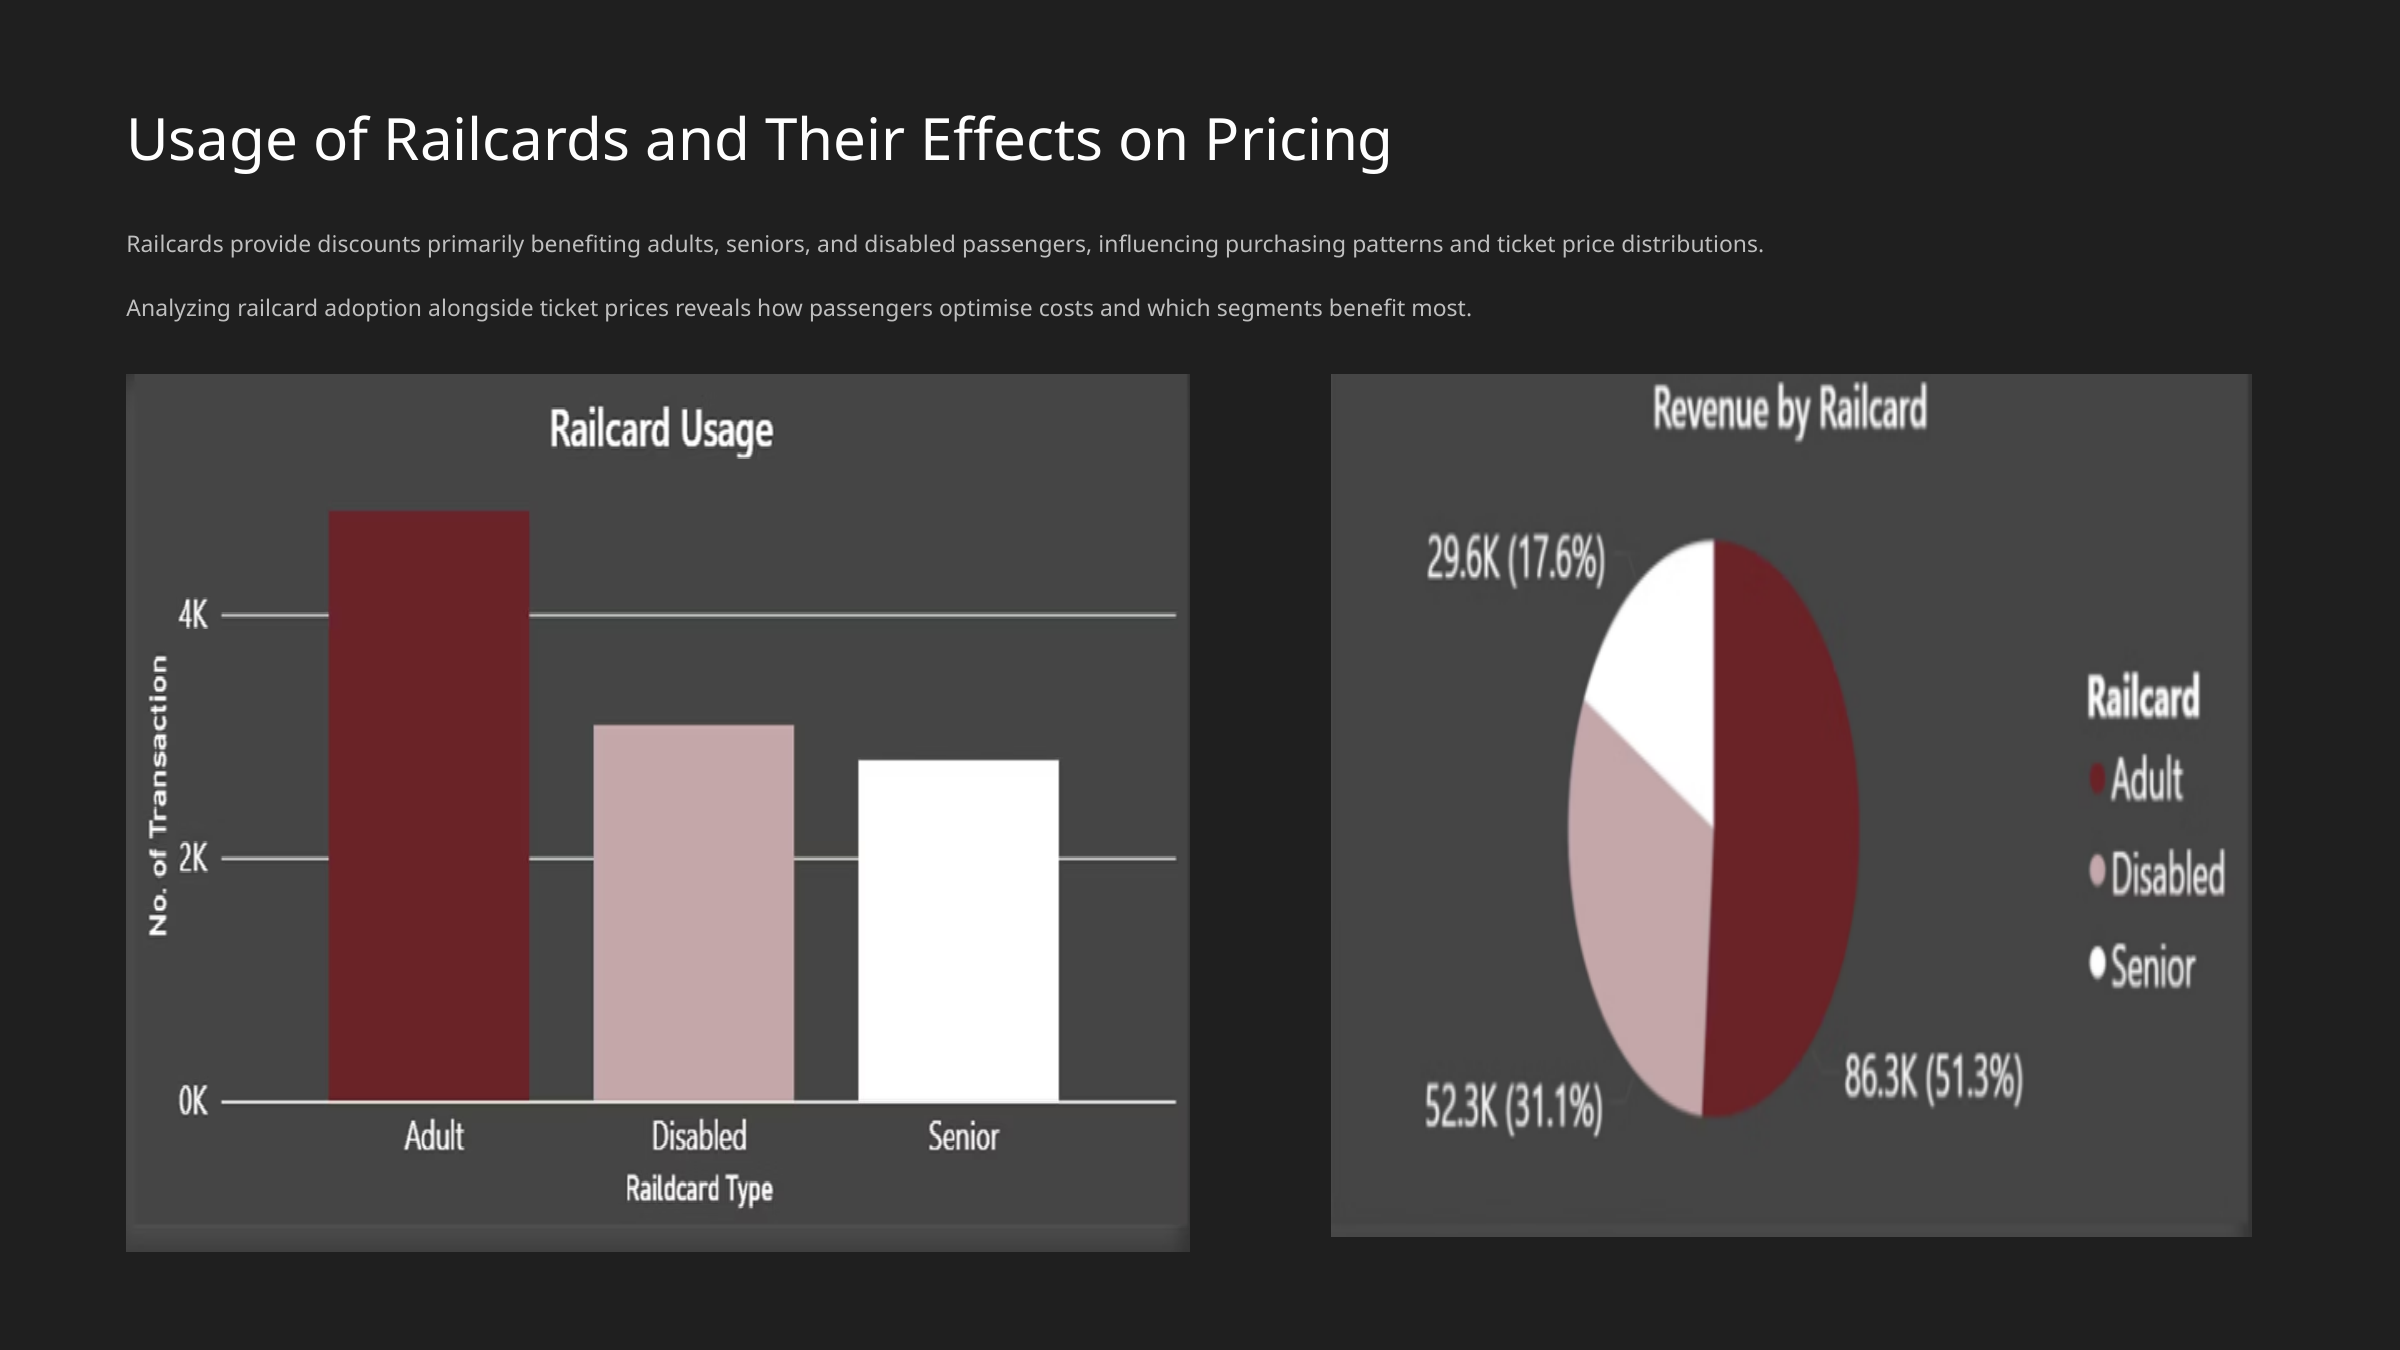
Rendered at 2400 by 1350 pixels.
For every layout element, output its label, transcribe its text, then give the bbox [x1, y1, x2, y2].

picture [126, 374, 1190, 1252]
text_box Railcards provide discounts primarily benefiting adults, seniors, and disabled passengers, influencing purchasing patterns and ticket price distributions. [126, 219, 2274, 258]
text_box Analyzing railcard adoption alongside ticket prices reveals how passengers optimise costs and which segments benefit most. [126, 283, 2274, 322]
text_box Usage of Railcards and Their Effects on Pricing [126, 99, 1389, 173]
picture [1331, 374, 2252, 1237]
